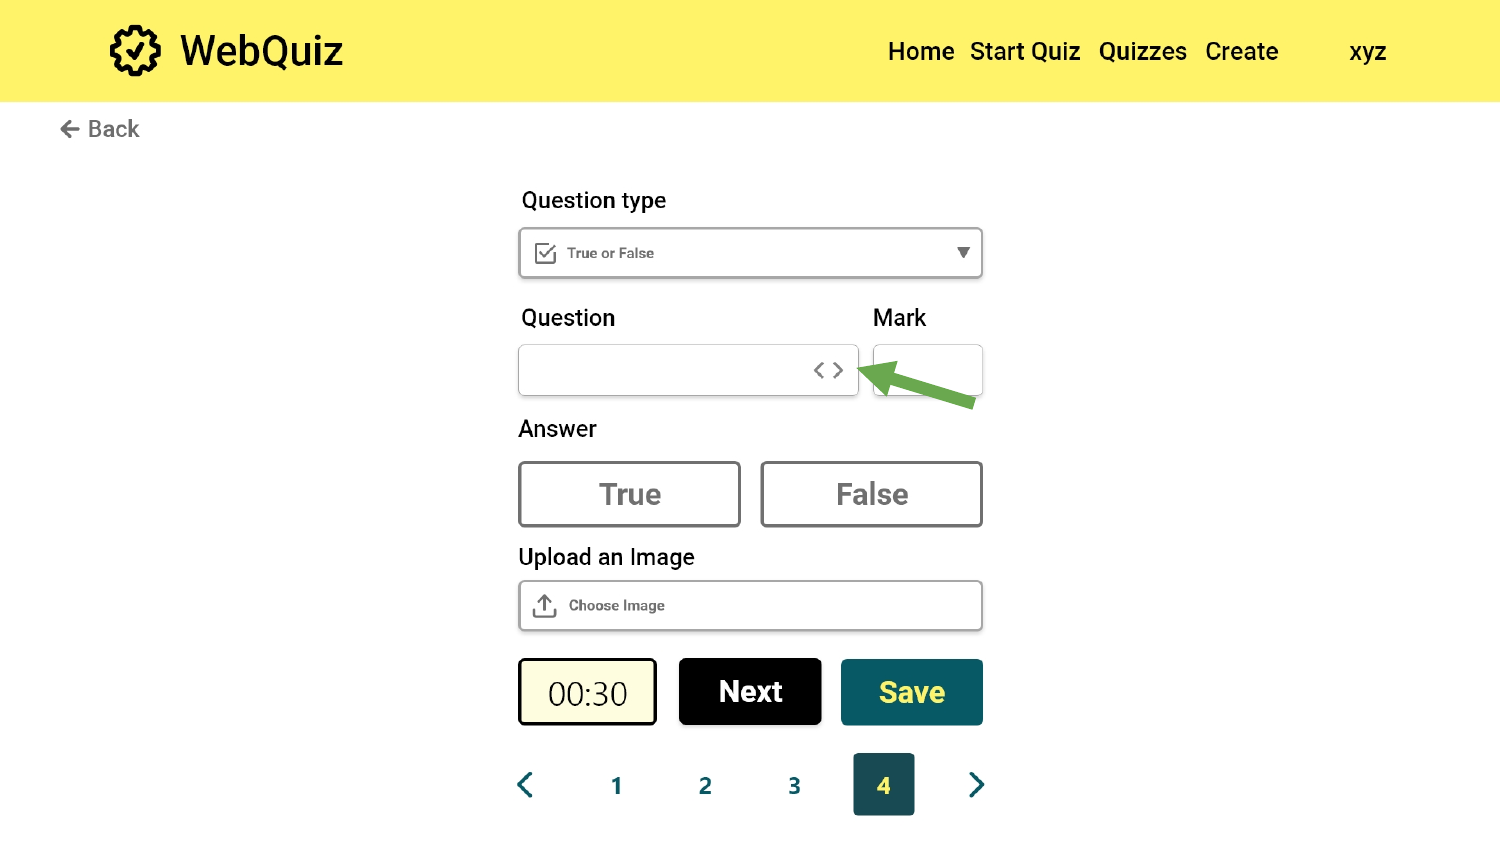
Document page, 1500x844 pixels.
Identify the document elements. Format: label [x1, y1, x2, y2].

picture [0, 0, 1500, 844]
text_box [856, 367, 975, 404]
